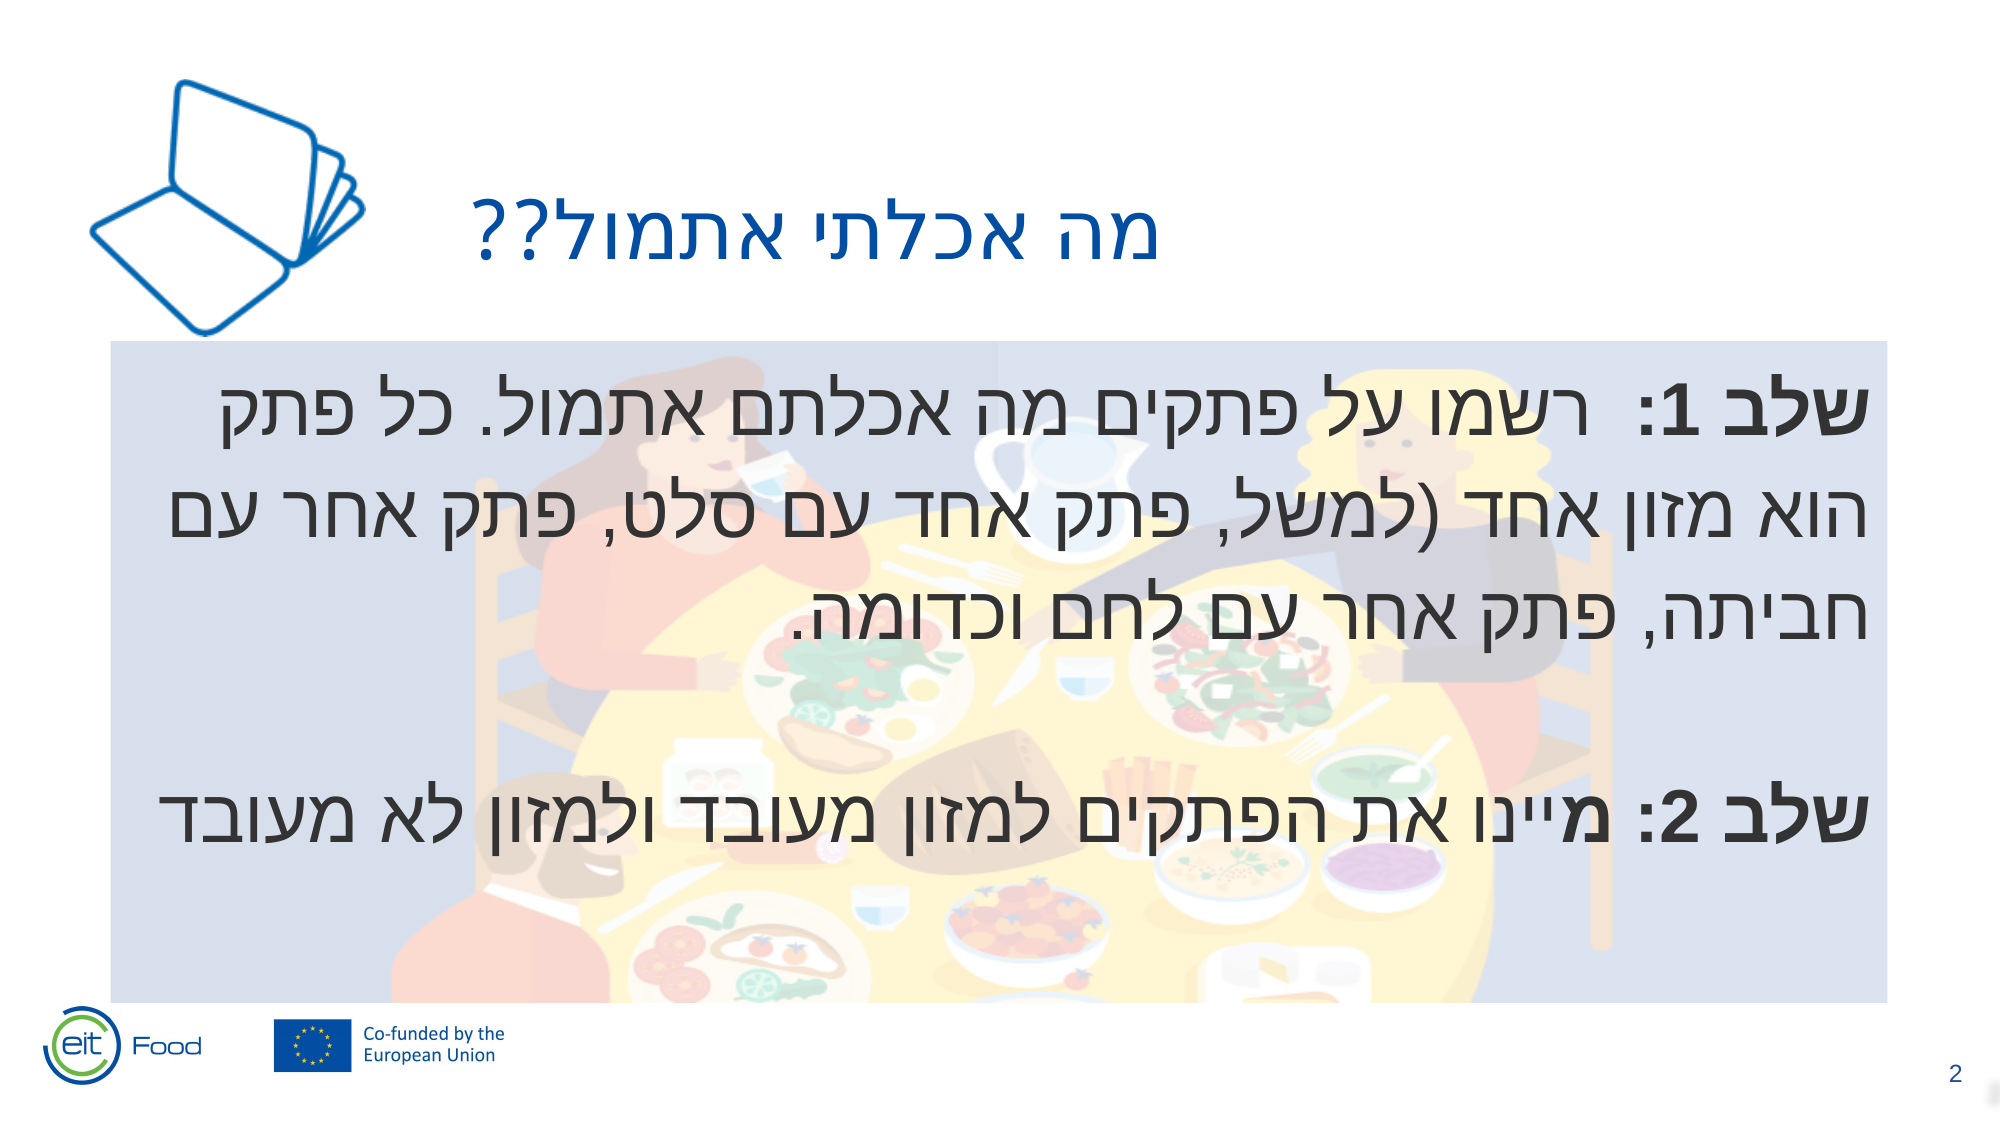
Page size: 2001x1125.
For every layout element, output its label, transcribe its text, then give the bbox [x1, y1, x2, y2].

text_box שלב 1: רשמו על פתקים מה אכלתם אתמול. כל פתק הוא מזון אחד (למשל, פתק אחד עם סלט, פתק אחר עם חביתה, פתק אחר עם לחם וכדומה. שלב 2: מיינו את הפתקים למזון מעובד ולמזון לא מעובד [110, 341, 1888, 1003]
list מה אכלתי אתמול?? [452, 168, 1726, 299]
slide_number ‹#› [1527, 1042, 1978, 1103]
picture [89, 79, 366, 337]
picture [43, 1006, 504, 1085]
